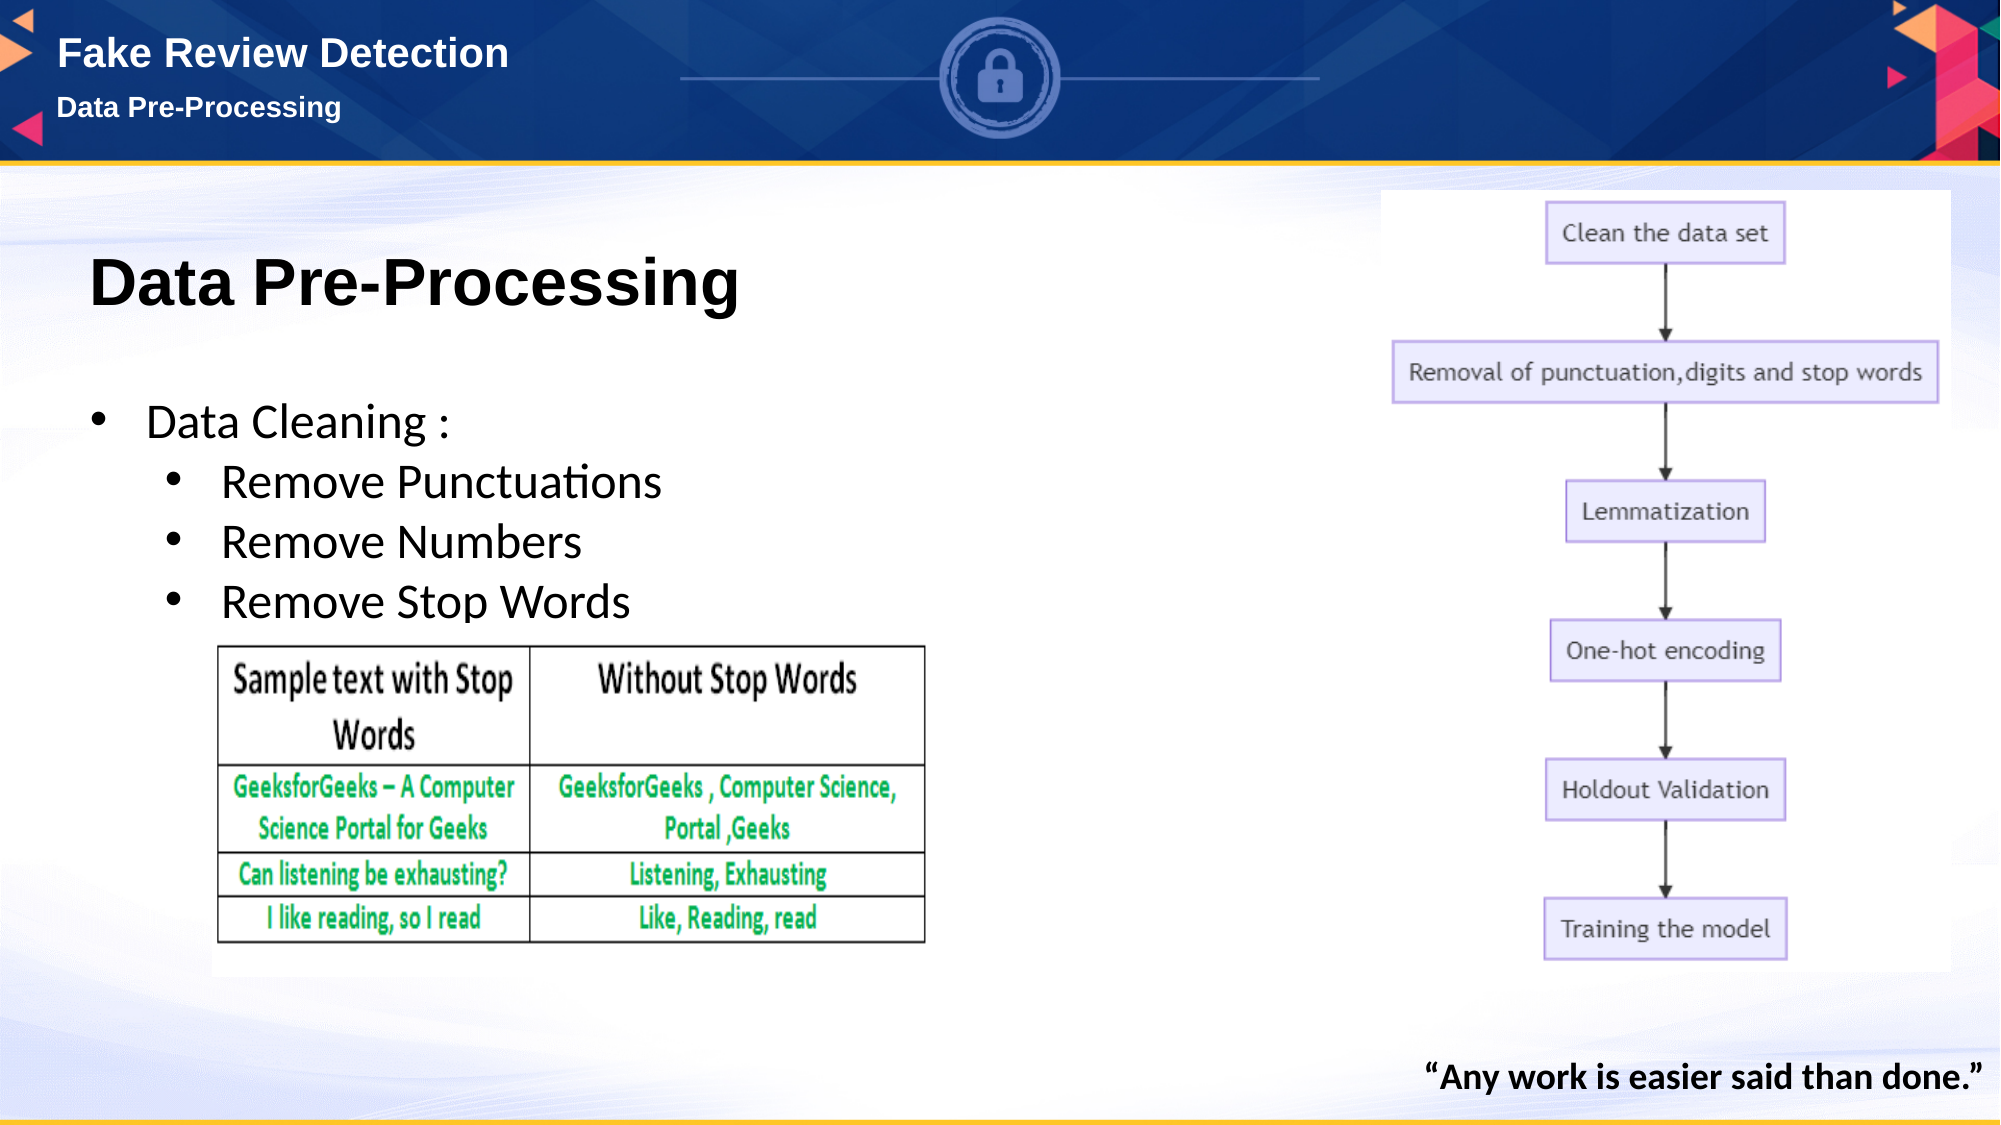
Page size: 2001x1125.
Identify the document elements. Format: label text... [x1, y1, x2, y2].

text_box Data Pre-Processing Data Cleaning : Remove Punctuations Remove Numbers Remove Stop Words [0, 231, 1381, 696]
text_box “Any work is easier said than done.” [1140, 1044, 2000, 1105]
text_box Data Pre-Processing [41, 81, 358, 131]
text_box Fake Review Detection [42, 18, 525, 84]
picture [0, 0, 2000, 1125]
